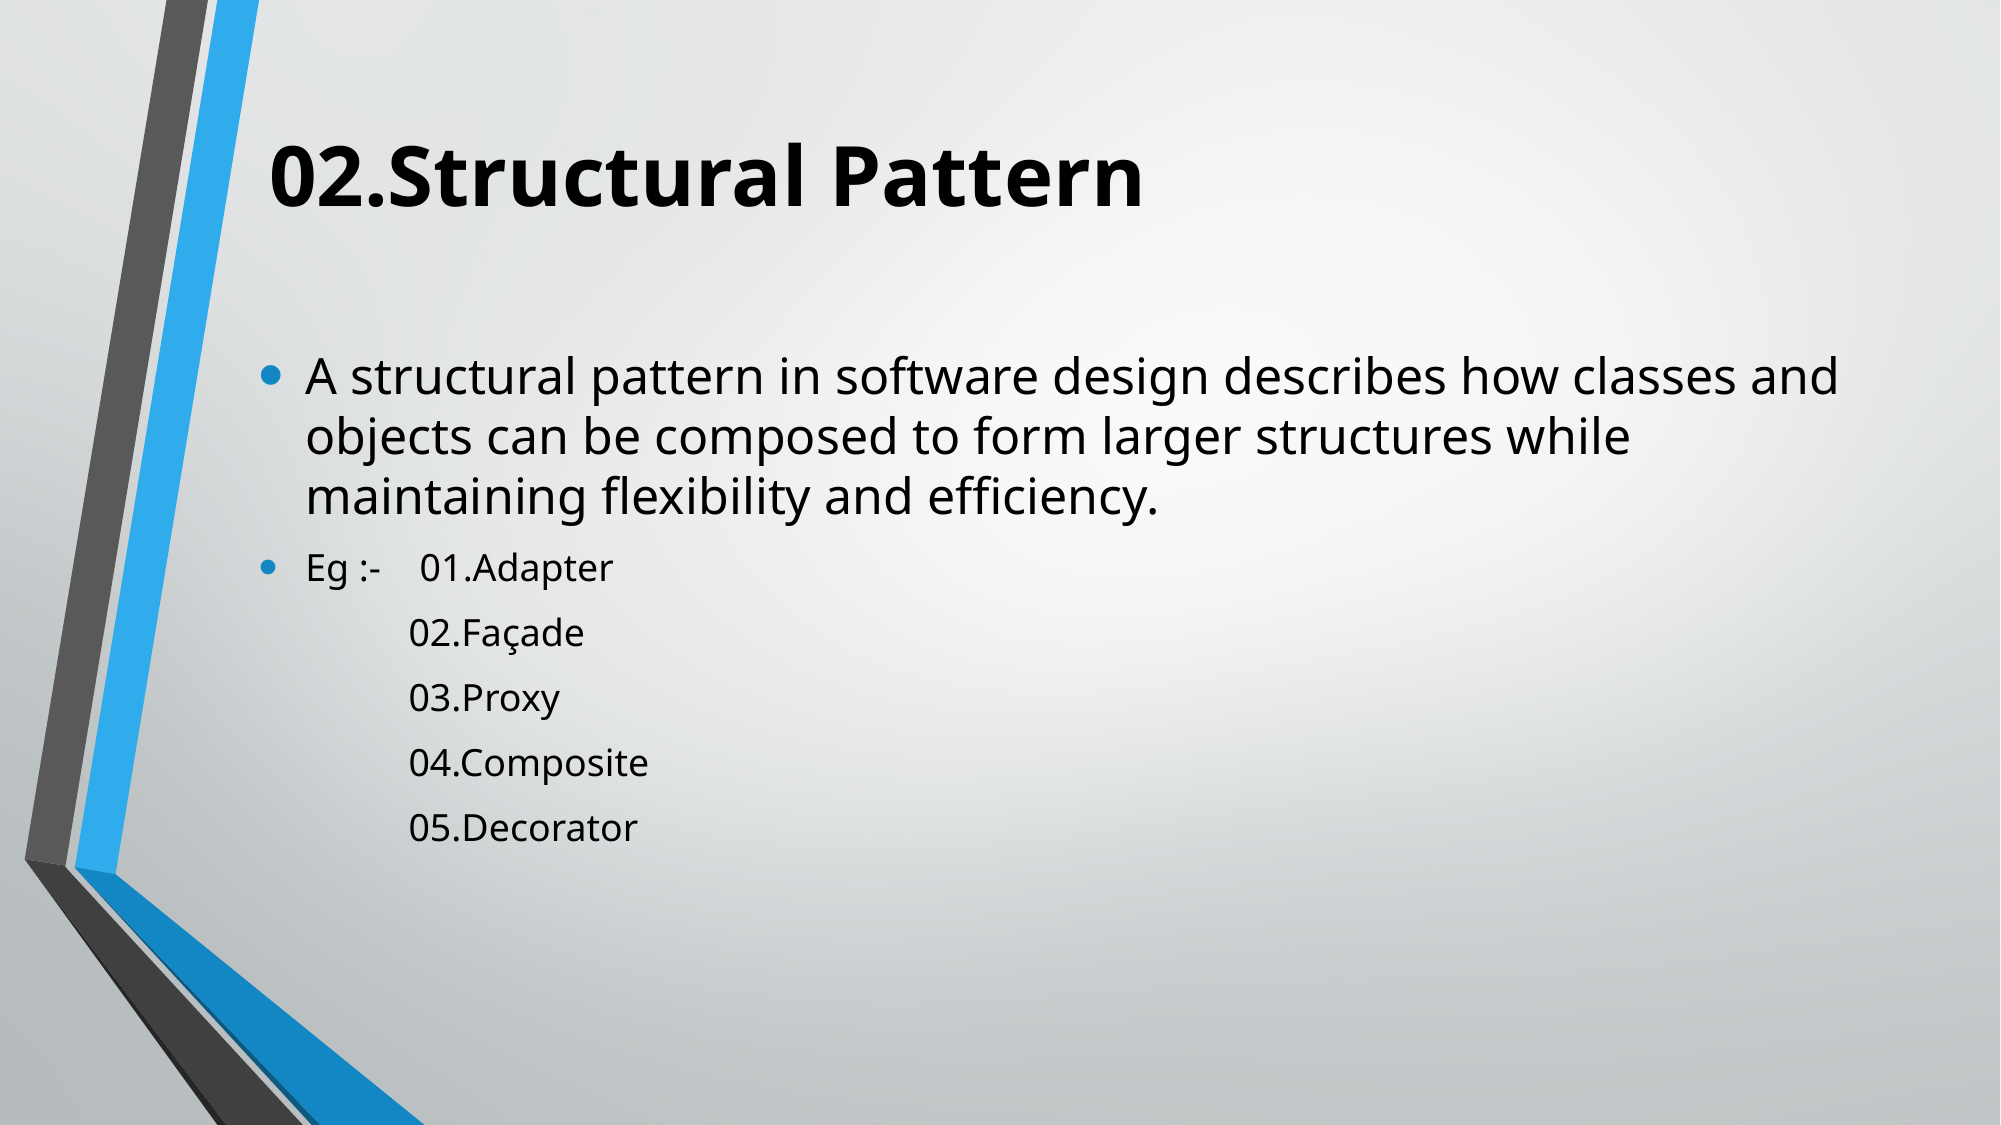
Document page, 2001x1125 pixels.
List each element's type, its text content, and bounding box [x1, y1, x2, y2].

title 02.Structural Pattern [215, 65, 1200, 280]
list A structural pattern in software design describes how classes and objects can be composed to form larger structures while maintaining flexibility and efficiency. Eg :- 01.Adapter 02.Façade 03.Proxy 04.Composite 05.Decorator [243, 326, 1887, 950]
